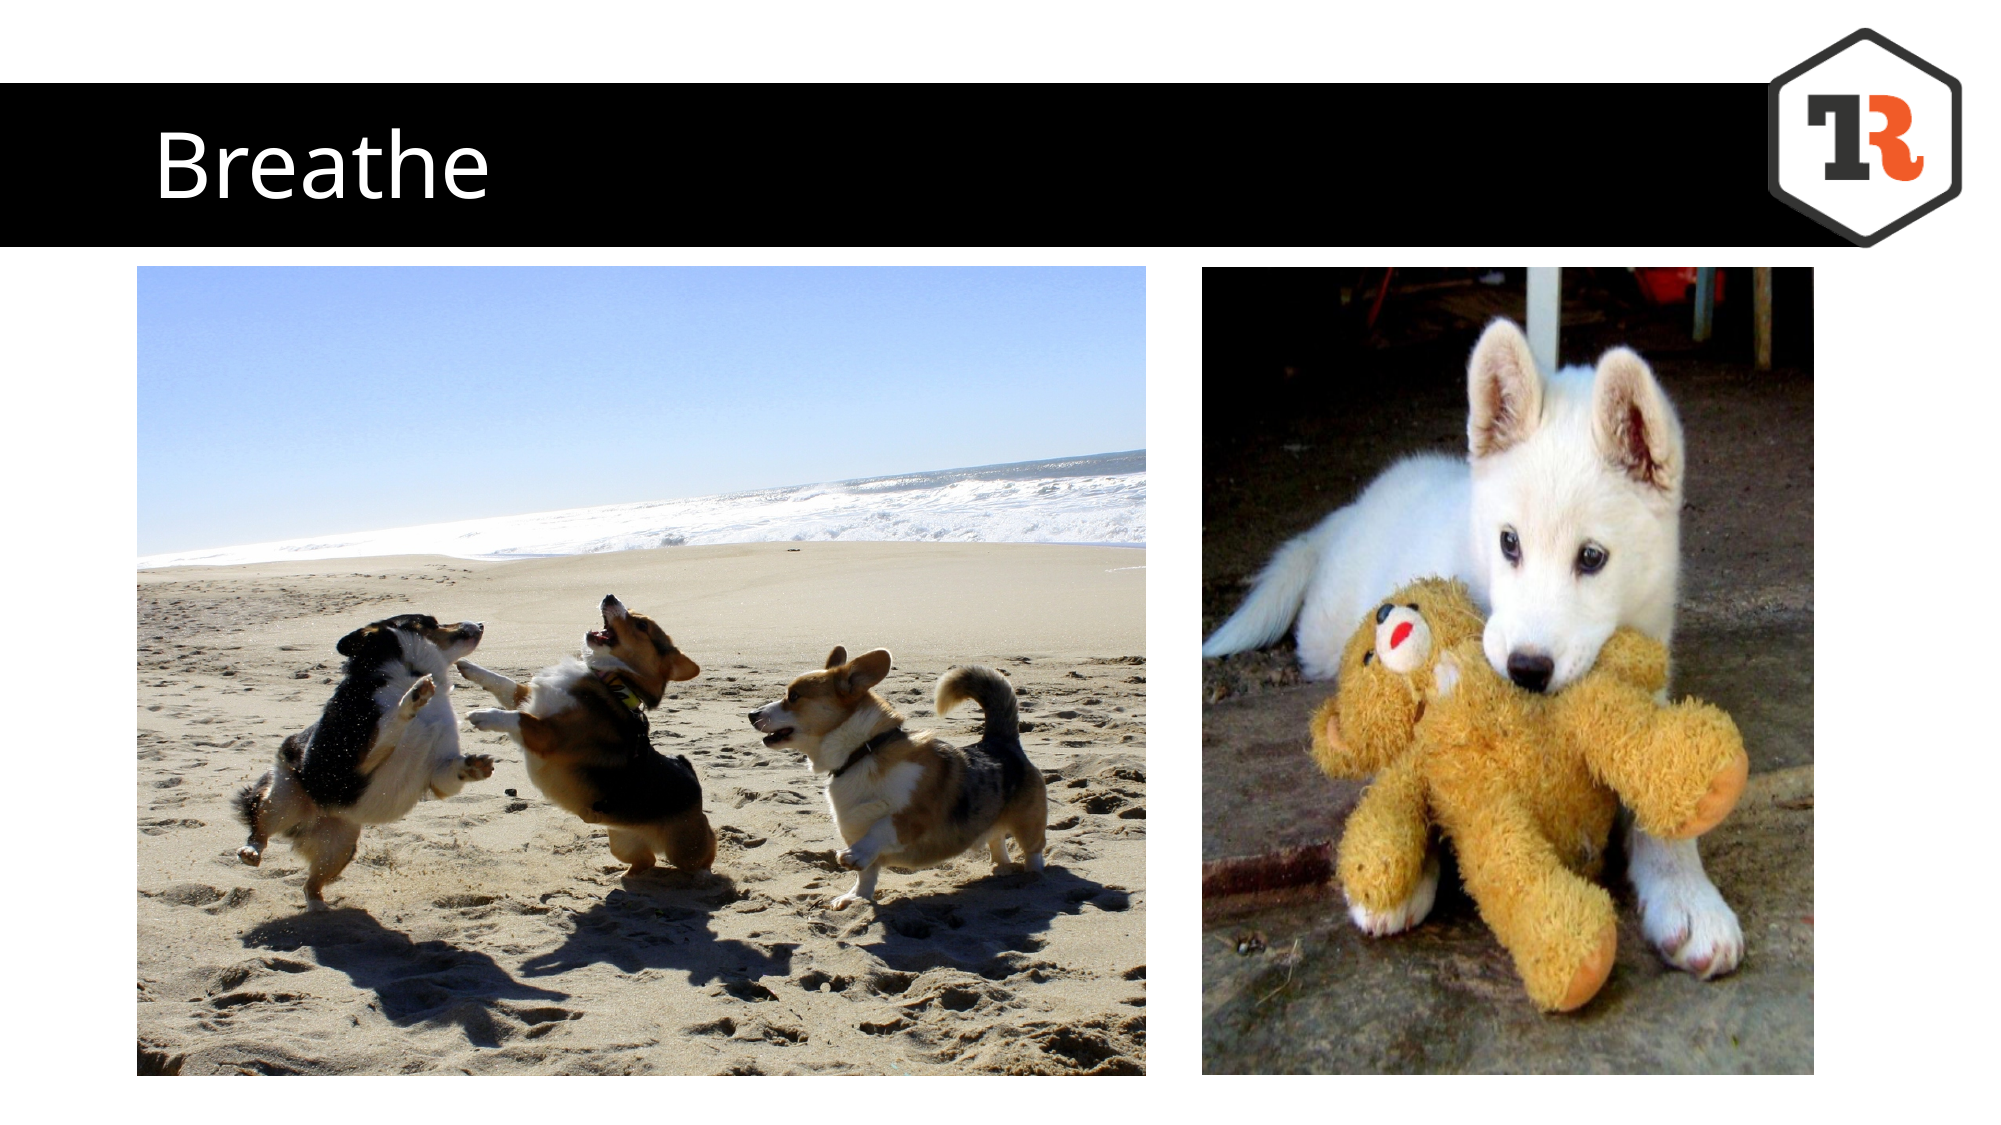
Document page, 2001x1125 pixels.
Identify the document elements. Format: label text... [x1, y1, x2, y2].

picture [137, 266, 1146, 1076]
picture [1747, 20, 1981, 254]
title Breathe [137, 59, 1863, 278]
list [1199, 264, 1847, 1086]
